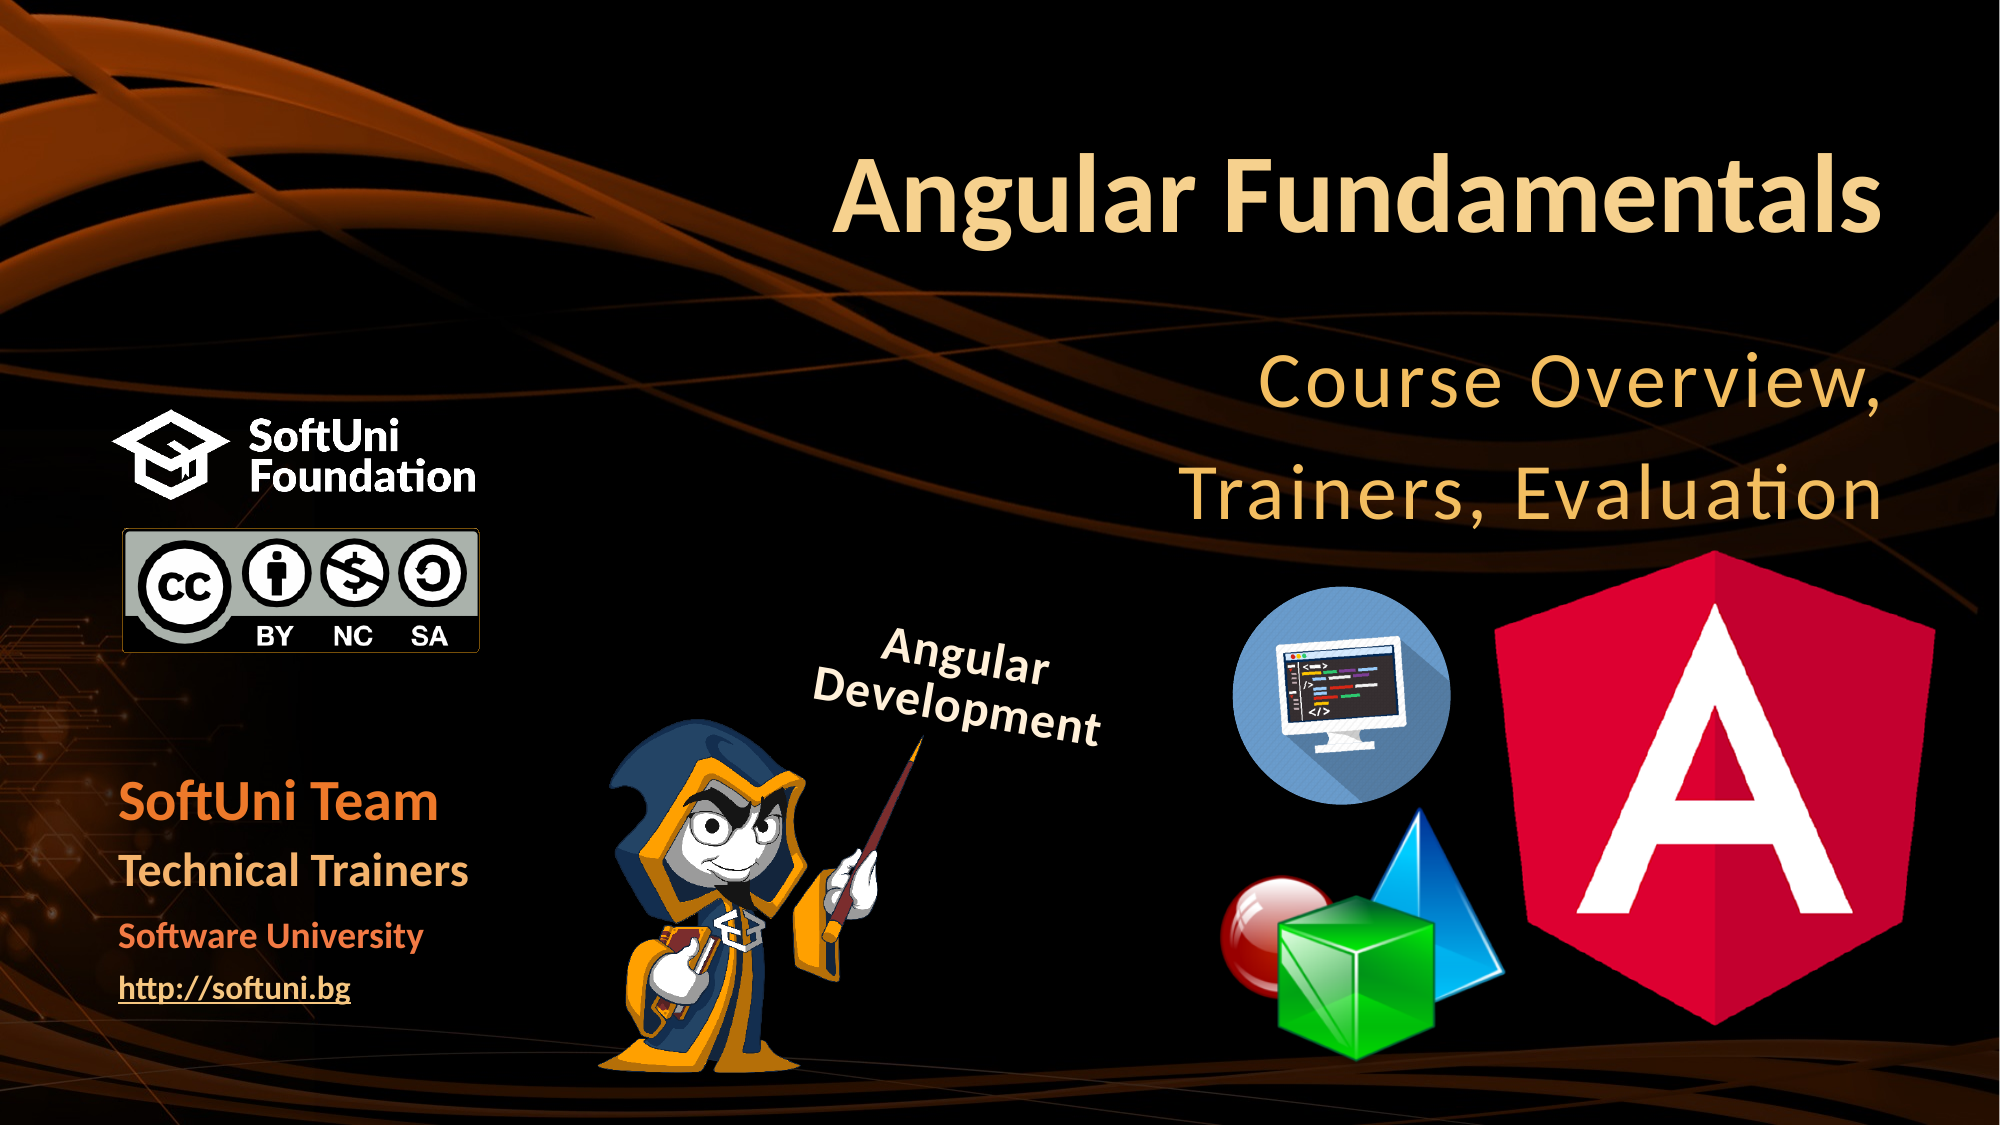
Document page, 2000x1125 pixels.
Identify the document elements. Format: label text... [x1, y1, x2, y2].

title Angular Fundamentals [587, 75, 1885, 318]
list Technical Trainers [112, 828, 565, 902]
subtitle Course Overview, Trainers, Evaluation [587, 322, 1885, 538]
text_box Angular Development [798, 598, 1130, 768]
list SoftUni Team [112, 751, 565, 828]
picture [0, 0, 2000, 1125]
list http://softuni.bg [112, 958, 565, 1013]
list Software University [112, 902, 565, 958]
